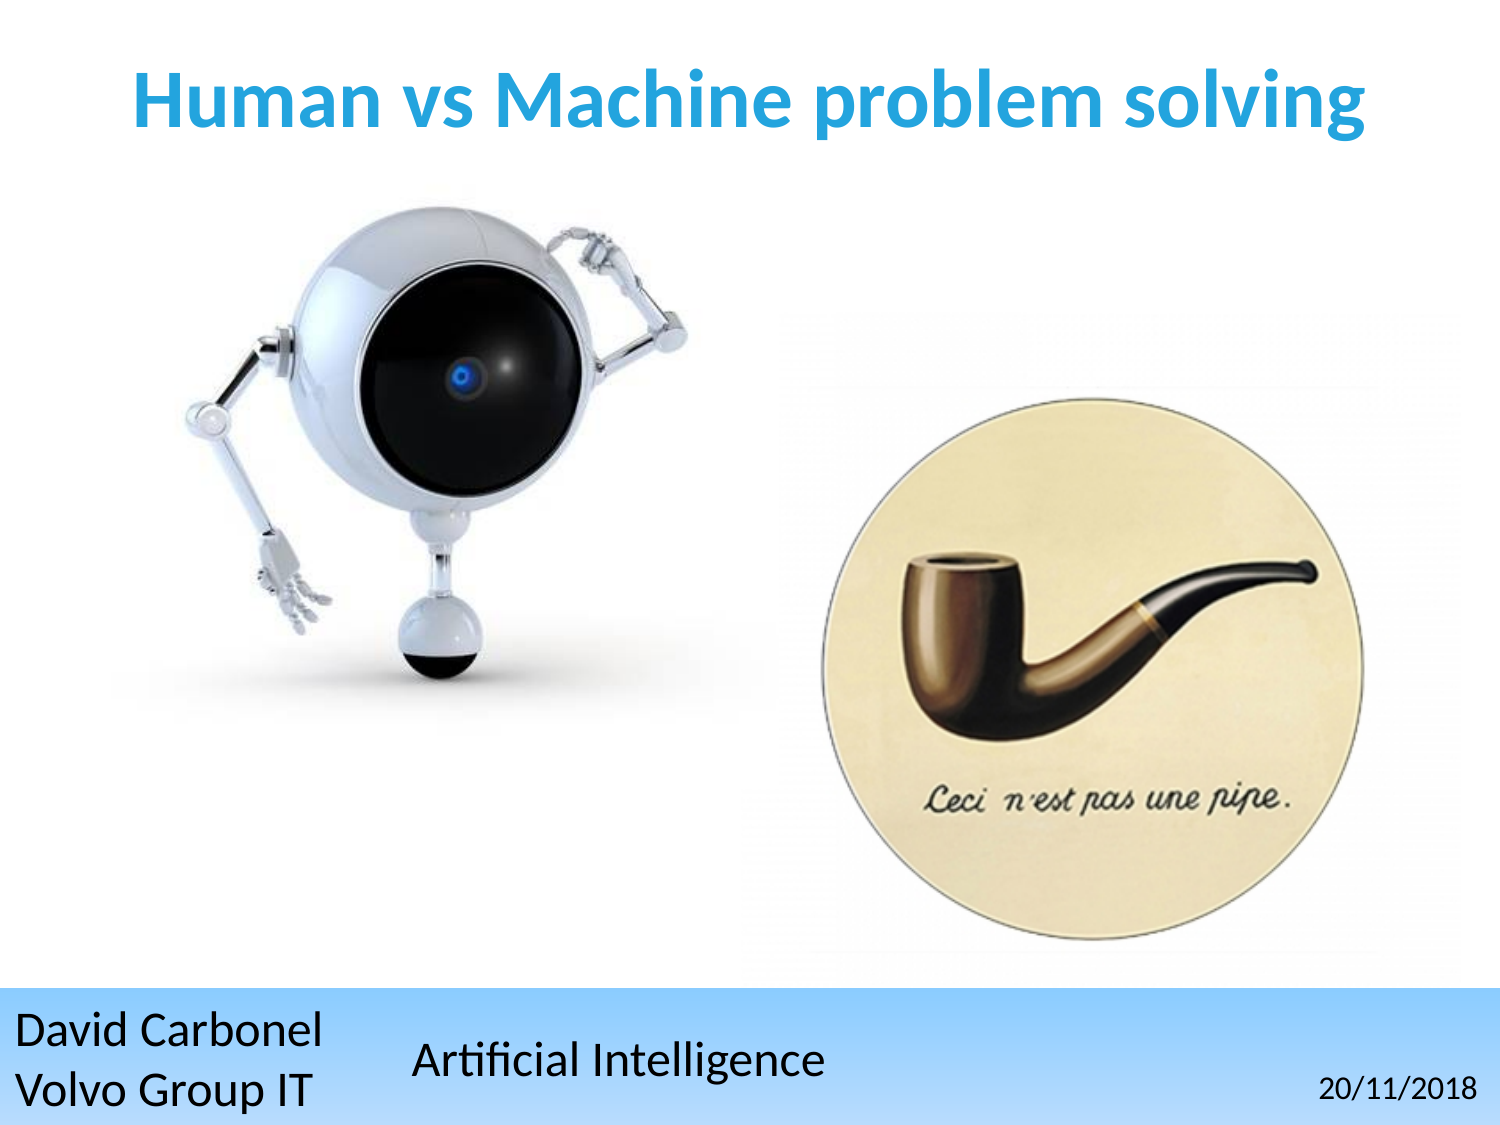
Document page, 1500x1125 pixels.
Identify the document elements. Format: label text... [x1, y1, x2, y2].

title Human vs Machine problem solving [75, 45, 1425, 162]
text_box 20/11/2018 [1303, 1059, 1493, 1114]
text_box [0, 987, 1500, 1125]
text_box David Carbonel Volvo Group IT [0, 988, 365, 1124]
picture [74, 85, 1461, 1032]
text_box Artificial Intelligence [396, 1018, 842, 1094]
